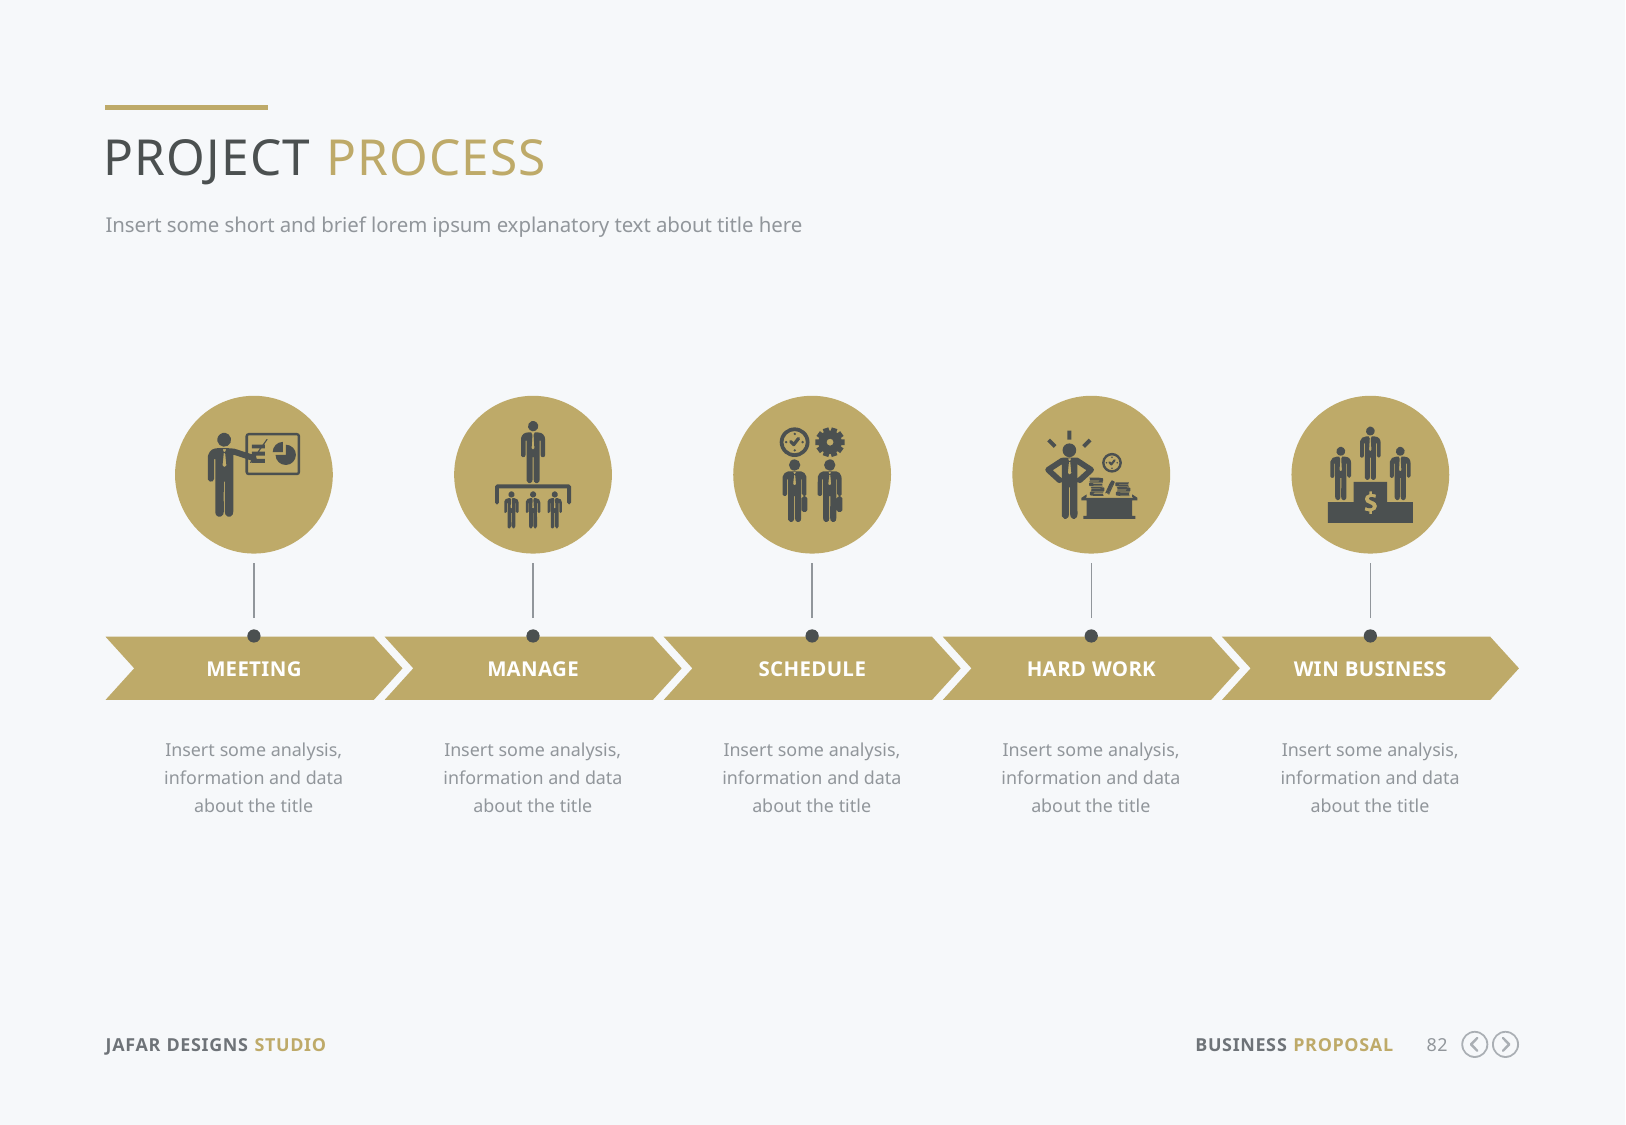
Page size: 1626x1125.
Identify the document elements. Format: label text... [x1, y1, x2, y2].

text_box [1219, 635, 1521, 701]
text_box Hard work [993, 655, 1190, 681]
text_box meeting [155, 655, 353, 681]
text_box schedule [713, 655, 911, 681]
text_box Insert some analysis, information and data about the title [434, 732, 632, 817]
text_box [1083, 628, 1100, 644]
list Project Process [103, 125, 1518, 188]
text_box [661, 635, 963, 701]
text_box [525, 628, 541, 644]
text_box [246, 628, 262, 644]
text_box Insert some analysis, information and data about the title [993, 732, 1190, 817]
text_box [940, 635, 1242, 701]
text_box [382, 635, 684, 701]
list Insert some short and brief lorem ipsum explanatory text about title here [105, 209, 1519, 241]
text_box Insert some analysis, information and data about the title [713, 732, 911, 817]
text_box [1362, 628, 1379, 644]
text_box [175, 395, 333, 554]
text_box [804, 628, 820, 644]
text_box Insert some analysis, information and data about the title [155, 732, 353, 817]
text_box Insert some analysis, information and data about the title [1272, 732, 1469, 817]
text_box [103, 635, 404, 701]
text_box manage [434, 655, 632, 681]
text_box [454, 395, 612, 554]
text_box Win business [1272, 655, 1469, 681]
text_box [1012, 395, 1171, 554]
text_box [1291, 395, 1450, 554]
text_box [733, 395, 891, 554]
